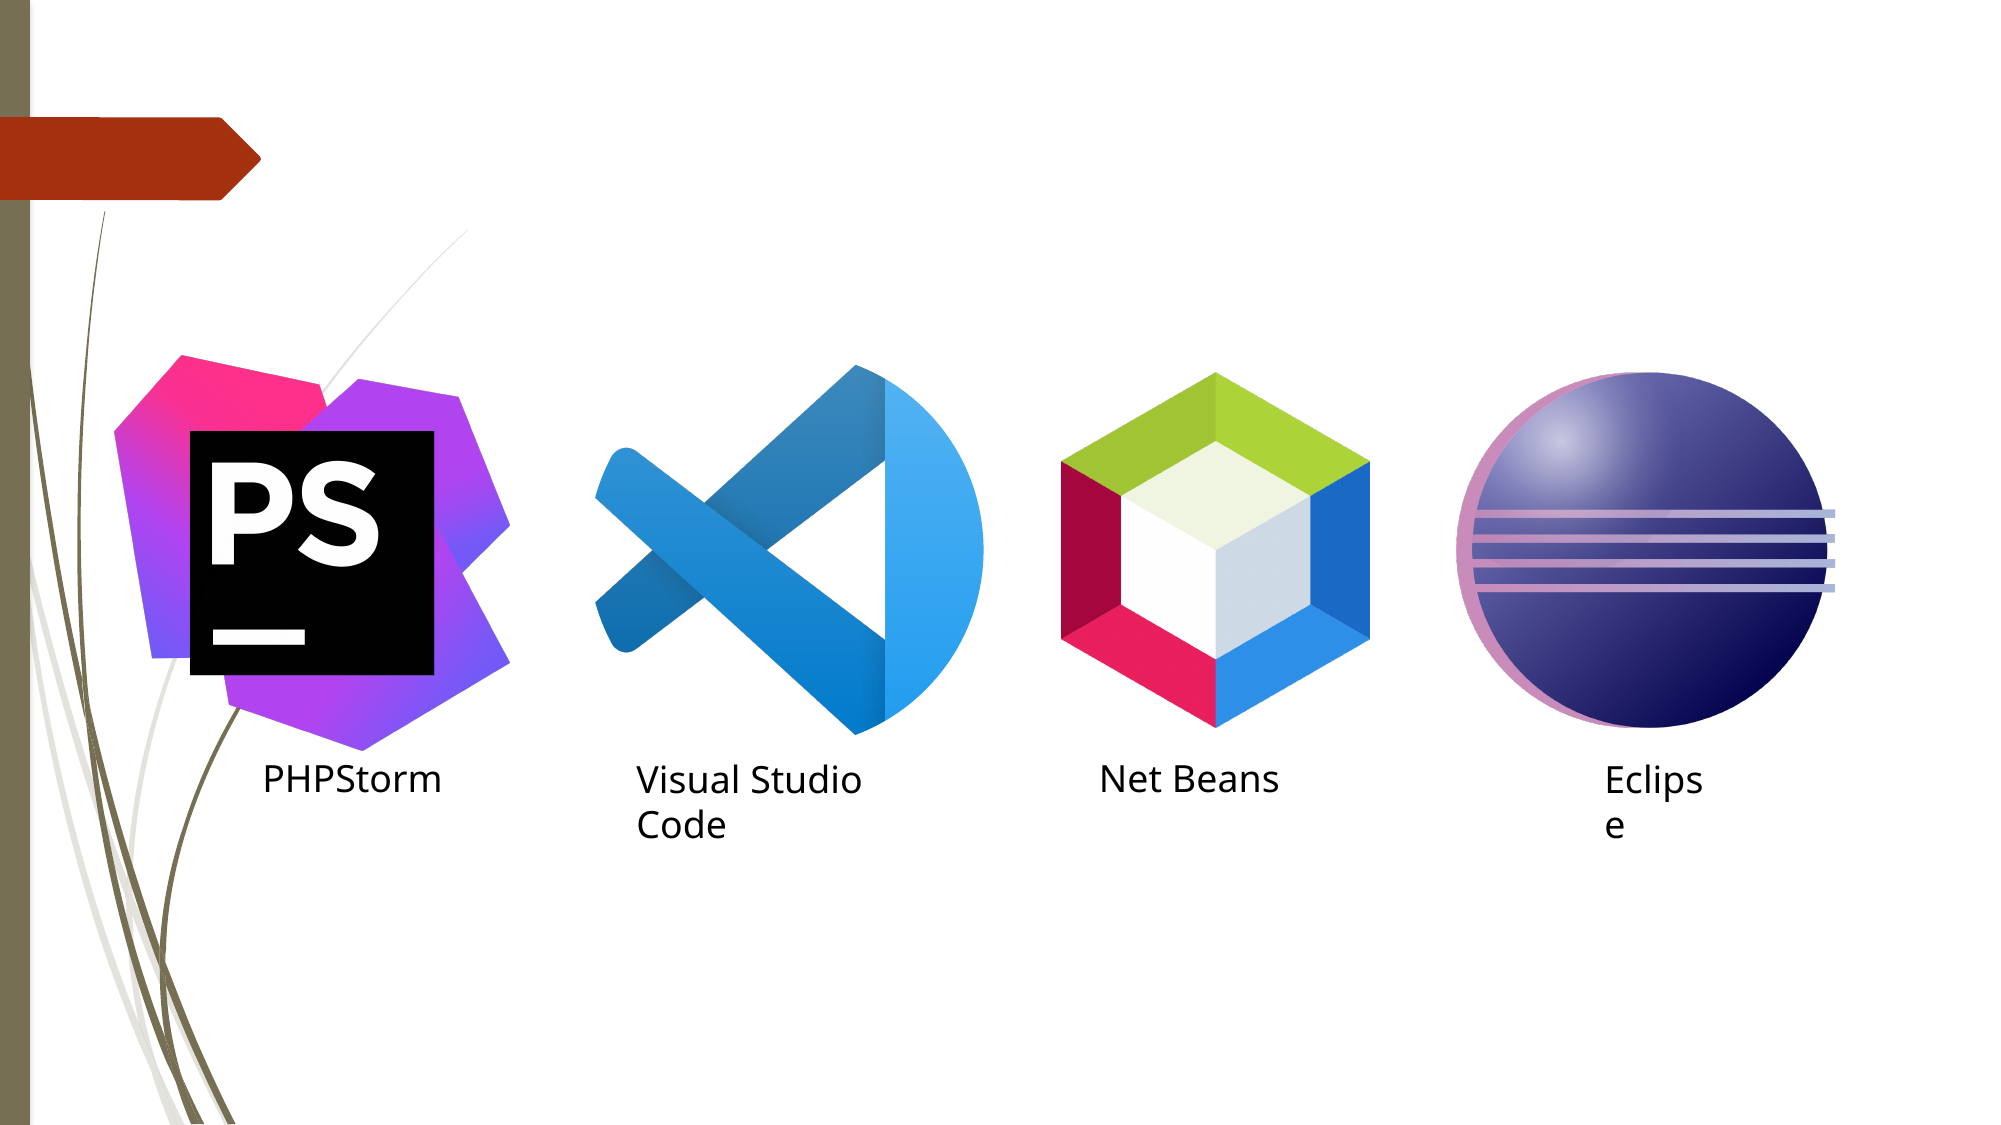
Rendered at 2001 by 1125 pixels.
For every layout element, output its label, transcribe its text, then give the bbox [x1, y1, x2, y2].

text_box Visual Studio Code [621, 756, 940, 853]
picture [1061, 371, 1371, 728]
text_box Net Beans [1083, 747, 1344, 808]
picture [1444, 351, 1841, 748]
picture [114, 355, 511, 752]
picture [587, 351, 984, 748]
text_box PHPStorm [247, 759, 466, 808]
text_box Eclipse [1589, 756, 1728, 854]
